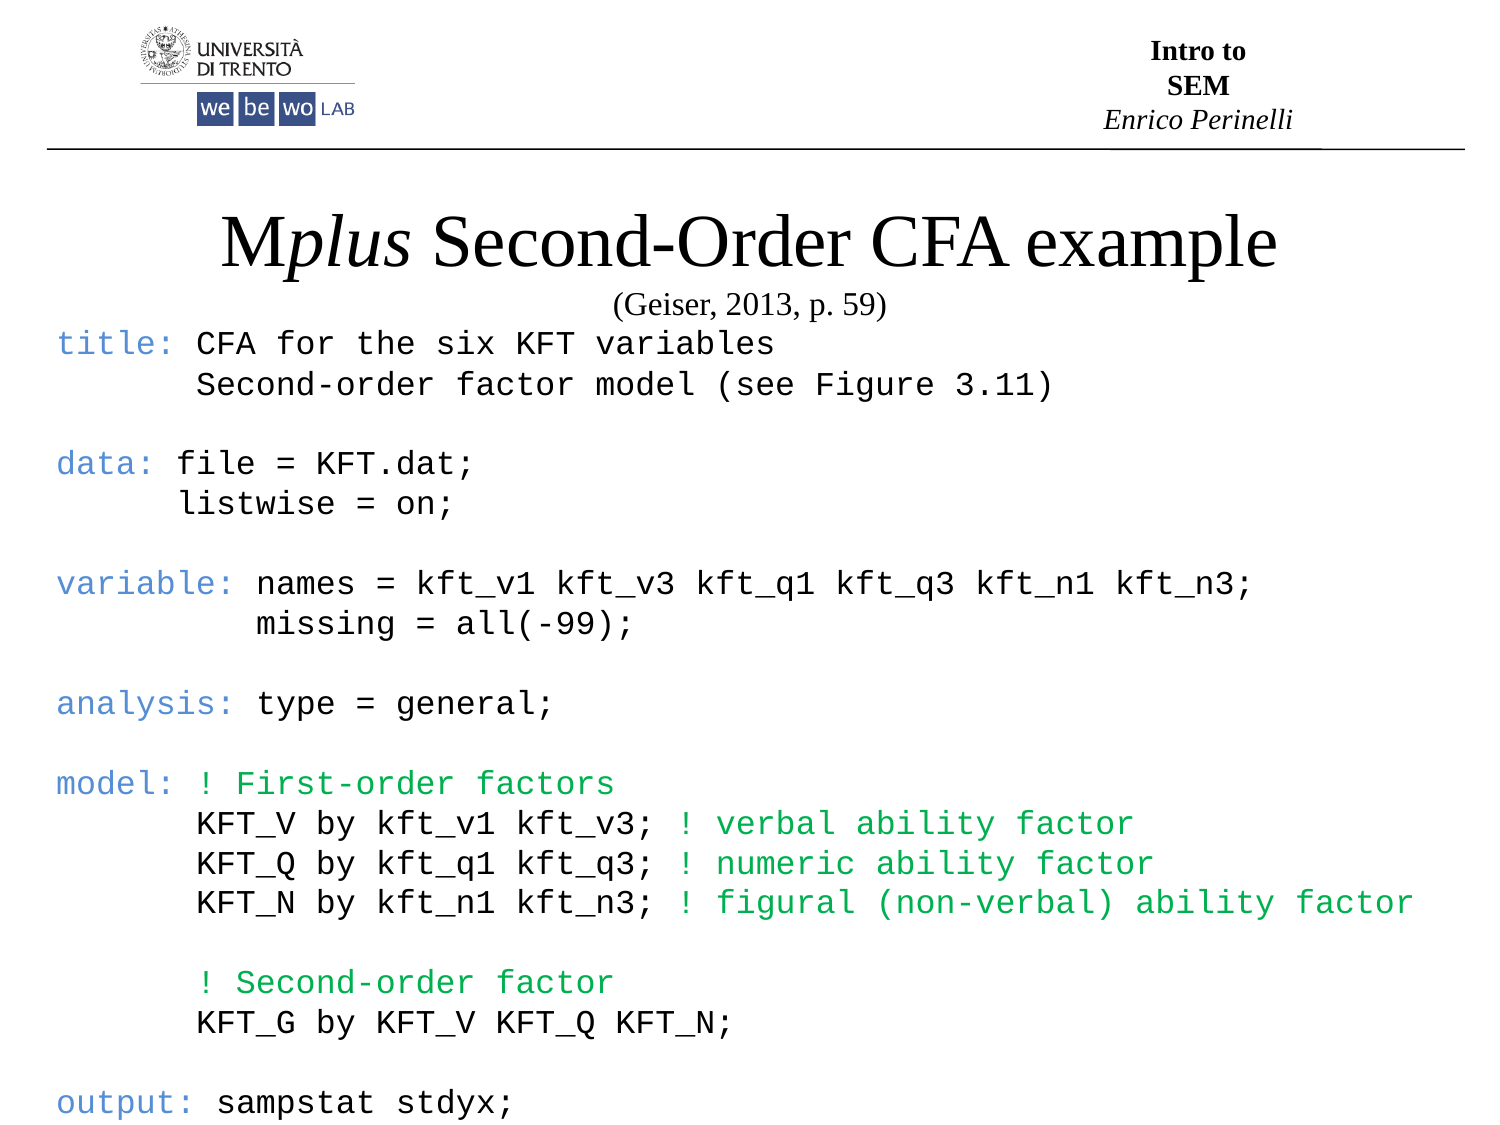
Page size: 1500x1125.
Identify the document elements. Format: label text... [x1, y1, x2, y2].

picture [136, 19, 362, 134]
text_box Intro to SEM Enrico Perinelli [1088, 23, 1309, 143]
text_box Mplus Second-Order CFA example (Geiser, 2013, p. 59) [70, 184, 1430, 314]
text_box title: CFA for the six KFT variables Second-order factor model (see Figure 3.11) data: file = KFT.dat; listwise = on; variable: names = kft_v1 kft_v3 kft_q1 kft_q3 kft_n1 kft_n3; missing = all(-99); analysis: type = general; model: ! First-order factors KFT_V by kft_v1 kft_v3; ! verbal ability factor KFT_Q by kft_q1 kft_q3; ! numeric ability factor KFT_N by kft_n1 kft_n3; ! figural (non-verbal) ability factor ! Second-order factor KFT_G by KFT_V KFT_Q KFT_N; output: sampstat stdyx; [41, 314, 1465, 1125]
